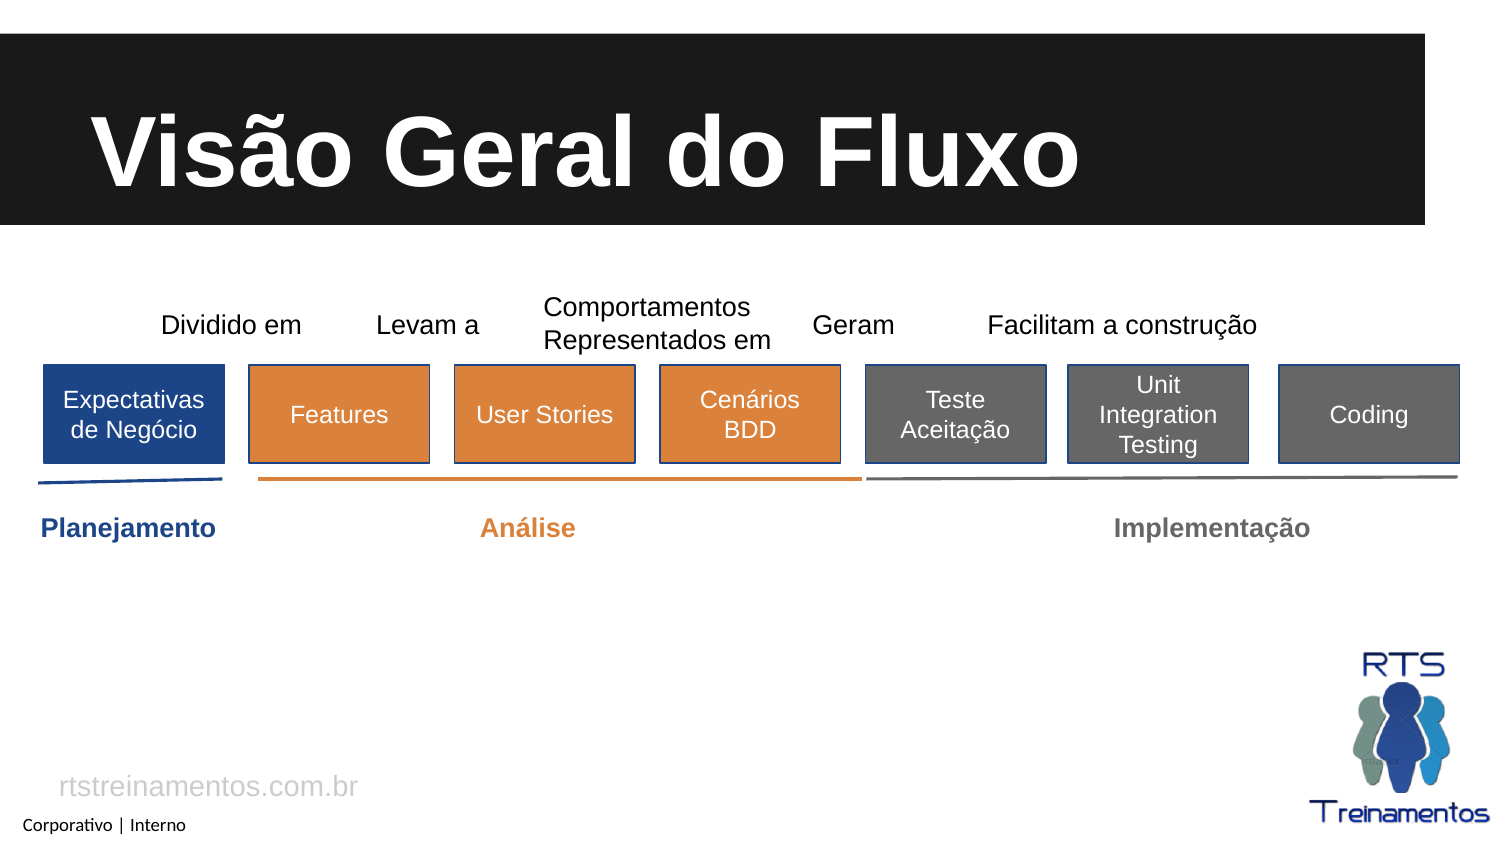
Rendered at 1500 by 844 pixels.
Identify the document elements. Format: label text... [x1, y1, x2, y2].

text_box Cenários BDD [659, 364, 841, 463]
text_box Implementação [1099, 494, 1361, 553]
text_box Features [249, 364, 430, 463]
text_box Comportamentos Representados em [528, 274, 841, 333]
text_box Análise [464, 494, 682, 553]
text_box Planejamento [25, 494, 243, 553]
text_box Facilitam a construção [972, 292, 1304, 351]
text_box Coding [1279, 364, 1460, 463]
text_box User Stories [454, 364, 636, 463]
text_box rtstreinamentos.com.br [43, 752, 465, 823]
text_box Geram [797, 292, 972, 351]
text_box Dividido em [145, 292, 361, 351]
text_box Levam a [361, 292, 579, 351]
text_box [37, 478, 223, 484]
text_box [866, 476, 1458, 480]
title Visão Geral do Fluxo [75, 33, 1425, 221]
text_box Unit Integration Testing [1068, 364, 1249, 463]
text_box Expectativas de Negócio [43, 364, 225, 463]
picture [1303, 641, 1500, 839]
text_box Teste Aceitação [865, 364, 1046, 463]
